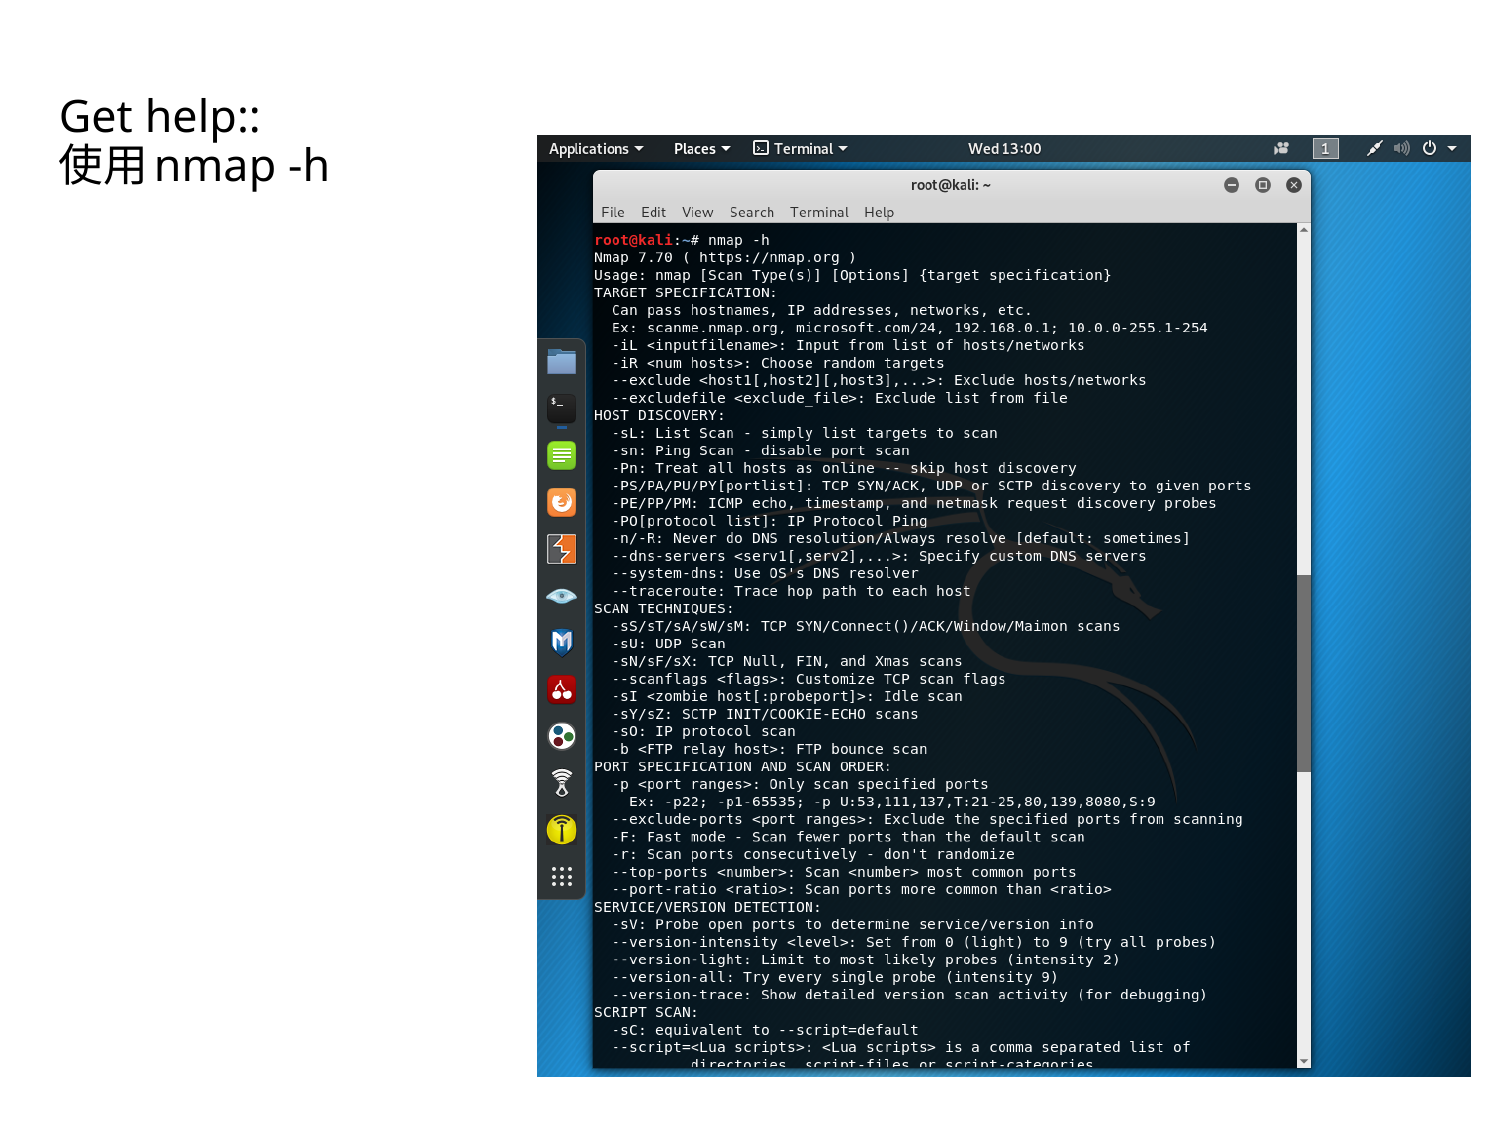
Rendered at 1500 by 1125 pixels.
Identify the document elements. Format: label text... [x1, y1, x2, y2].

title Get help:: 使用nmap -h [43, 36, 1338, 254]
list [537, 135, 1471, 1077]
